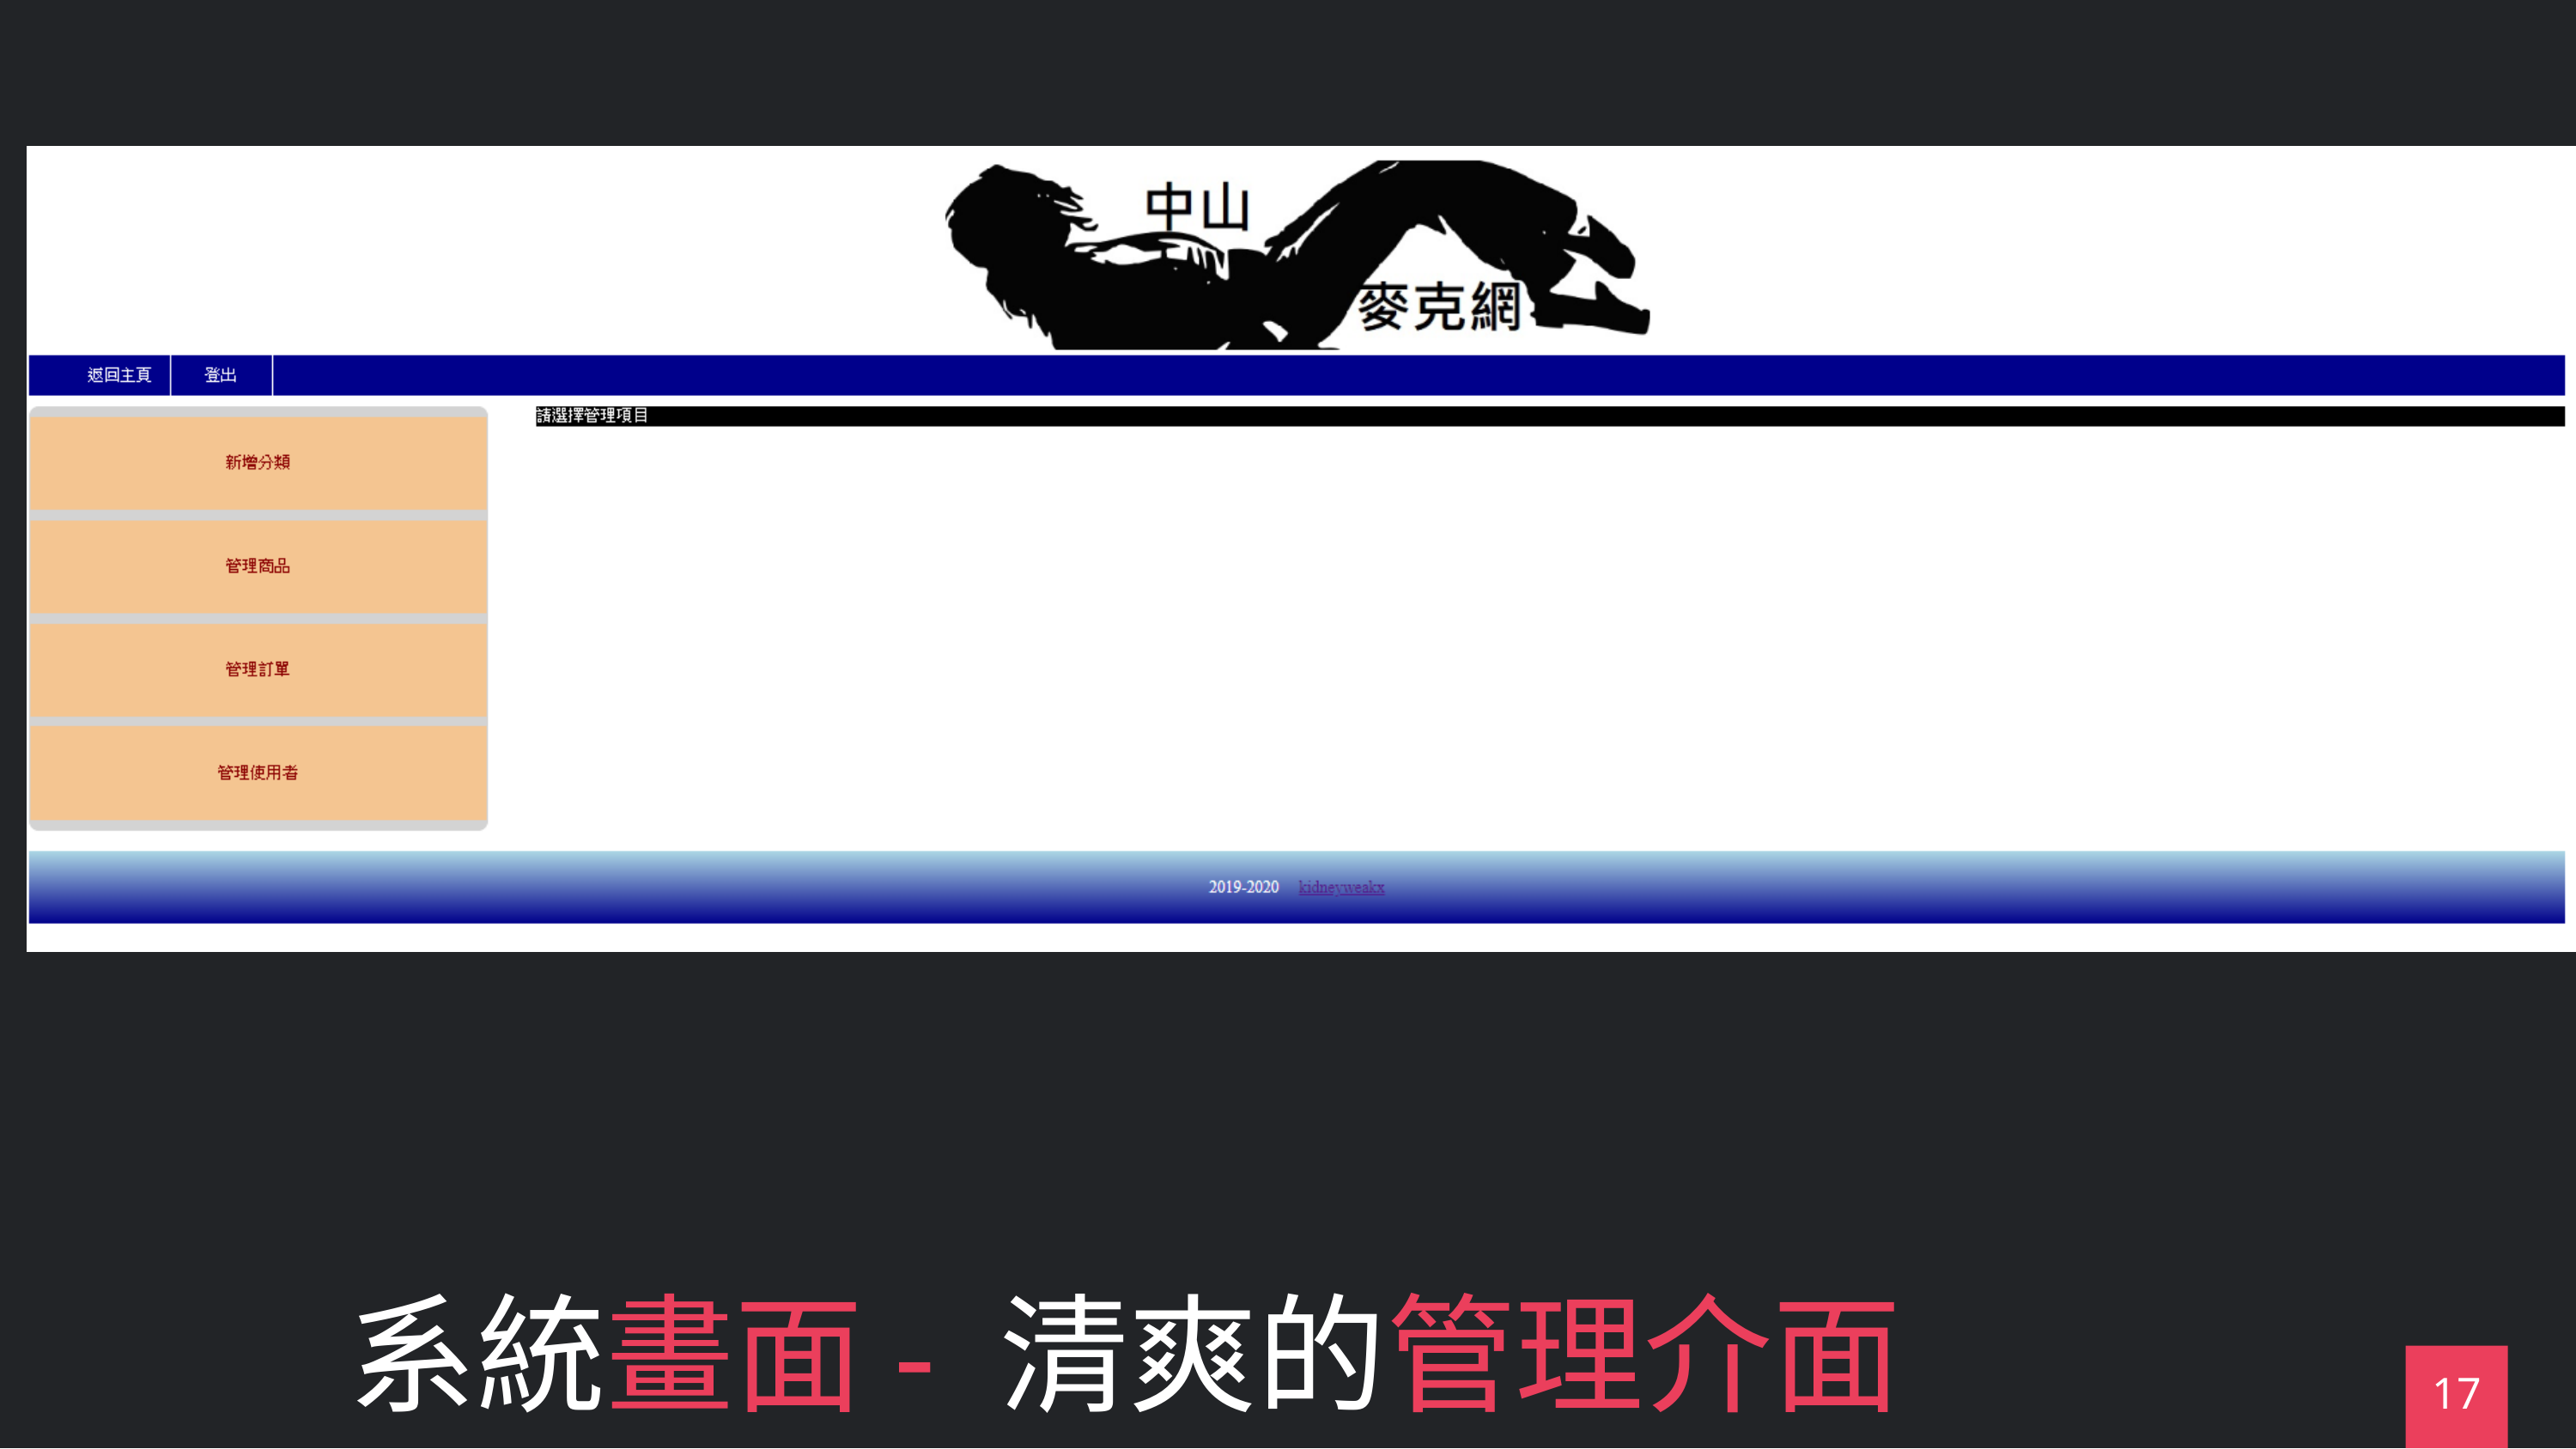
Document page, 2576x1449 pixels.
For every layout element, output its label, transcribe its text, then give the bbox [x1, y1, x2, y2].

picture [27, 146, 2576, 952]
title 系統畫面- 清爽的管理介面 [37, 1248, 2213, 1434]
slide_number 17 [2404, 1356, 2509, 1434]
